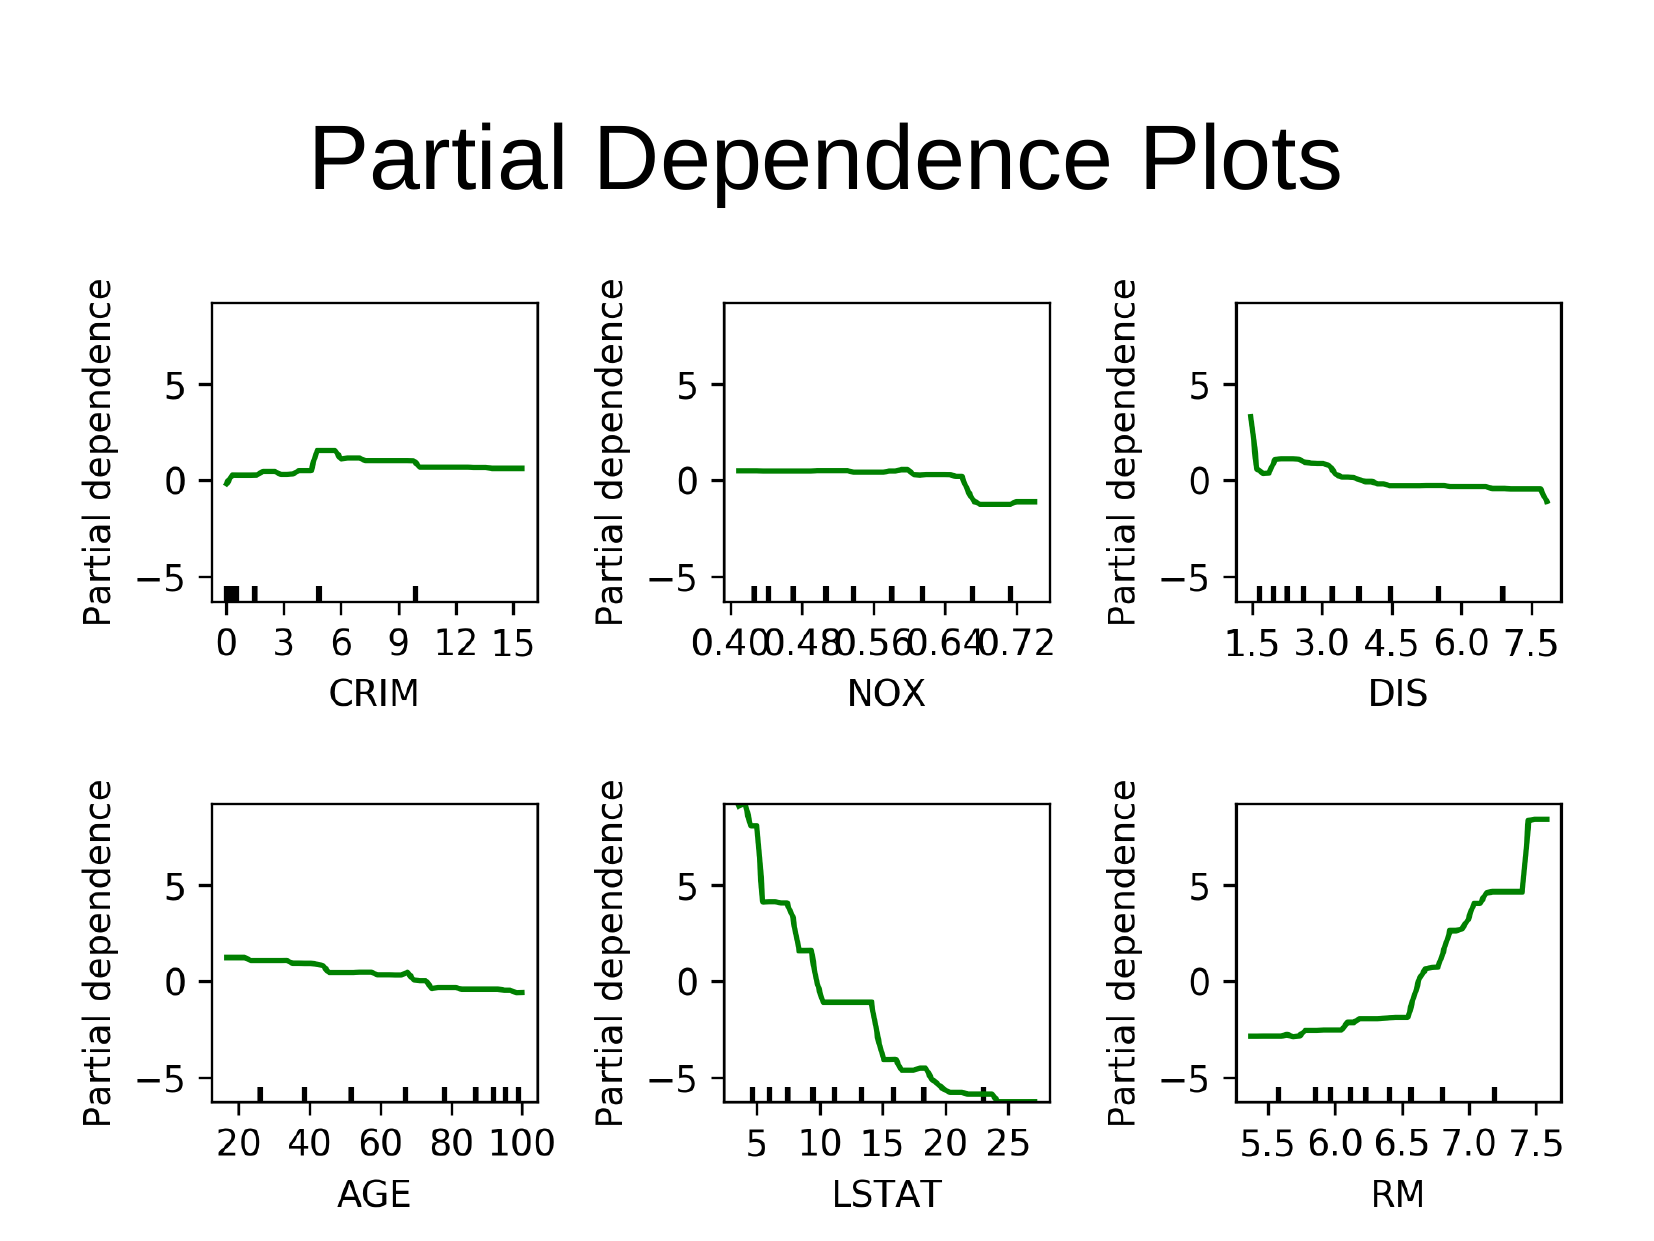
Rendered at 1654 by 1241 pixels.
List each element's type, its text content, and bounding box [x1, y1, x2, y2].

picture [56, 251, 1591, 1241]
text_box Partial Dependence Plots [82, 49, 1571, 249]
